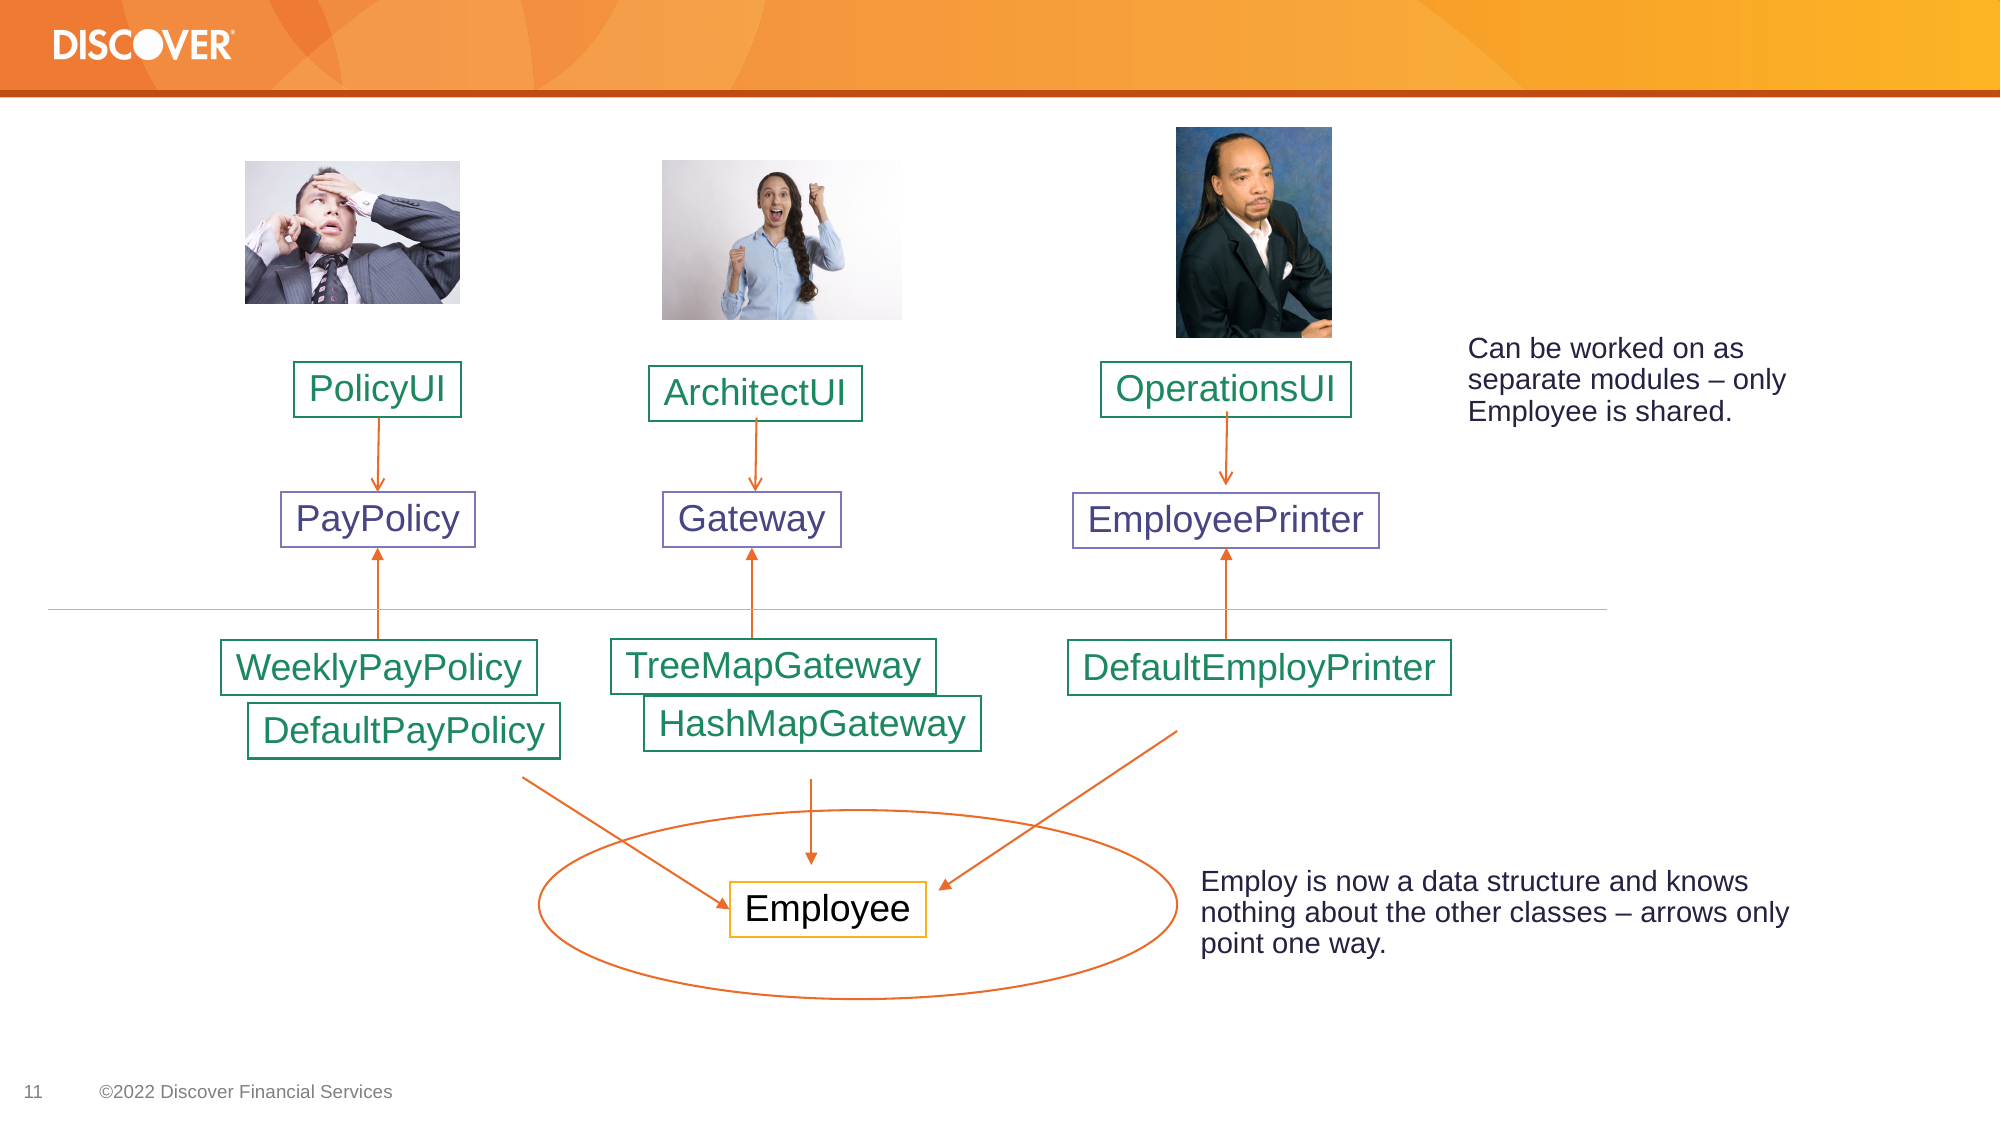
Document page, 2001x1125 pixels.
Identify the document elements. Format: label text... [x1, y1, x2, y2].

text_box Employ is now a data structure and knows nothing about the other classes – arrows only point one way. [1185, 858, 1824, 968]
text_box [538, 809, 1179, 1001]
picture [1176, 127, 1332, 338]
text_box Can be worked on as separate modules – only Employee is shared. [1453, 326, 1869, 436]
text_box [522, 777, 729, 910]
text_box DefaultEmployPrinter [1067, 639, 1452, 696]
text_box PayPolicy [280, 491, 476, 548]
text_box WeeklyPayPolicy [220, 639, 538, 696]
text_box HashMapGateway [643, 695, 982, 752]
text_box Gateway [662, 491, 842, 548]
text_box OperationsUI [1100, 361, 1352, 418]
text_box PolicyUI [293, 361, 462, 418]
picture [0, 0, 1795, 90]
text_box TreeMapGateway [610, 638, 937, 695]
text_box ArchitectUI [648, 365, 863, 422]
picture [662, 160, 902, 320]
text_box DefaultPayPolicy [247, 702, 561, 760]
text_box EmployeePrinter [1072, 492, 1380, 549]
picture [245, 161, 460, 304]
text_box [938, 731, 1178, 891]
